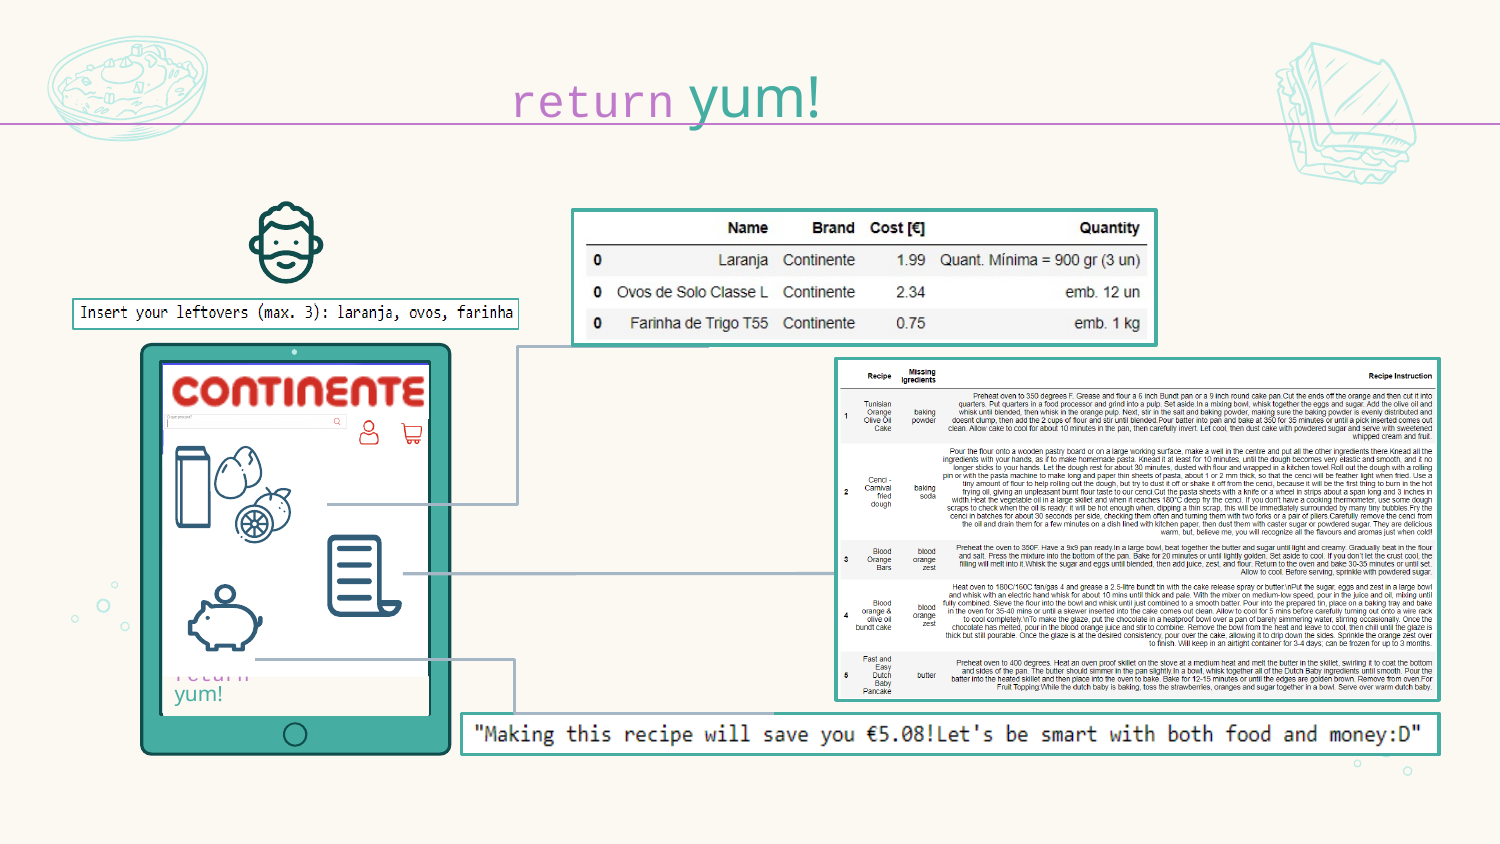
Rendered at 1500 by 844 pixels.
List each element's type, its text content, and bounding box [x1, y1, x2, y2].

picture [163, 364, 326, 455]
picture [573, 211, 1155, 344]
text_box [248, 200, 324, 284]
picture [837, 359, 1438, 700]
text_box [326, 534, 403, 618]
title return yum! [498, 66, 916, 123]
picture [73, 299, 519, 329]
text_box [141, 344, 450, 755]
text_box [187, 583, 263, 652]
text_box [326, 346, 709, 505]
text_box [234, 486, 292, 544]
picture [463, 714, 1438, 754]
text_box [213, 445, 263, 500]
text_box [255, 659, 775, 714]
